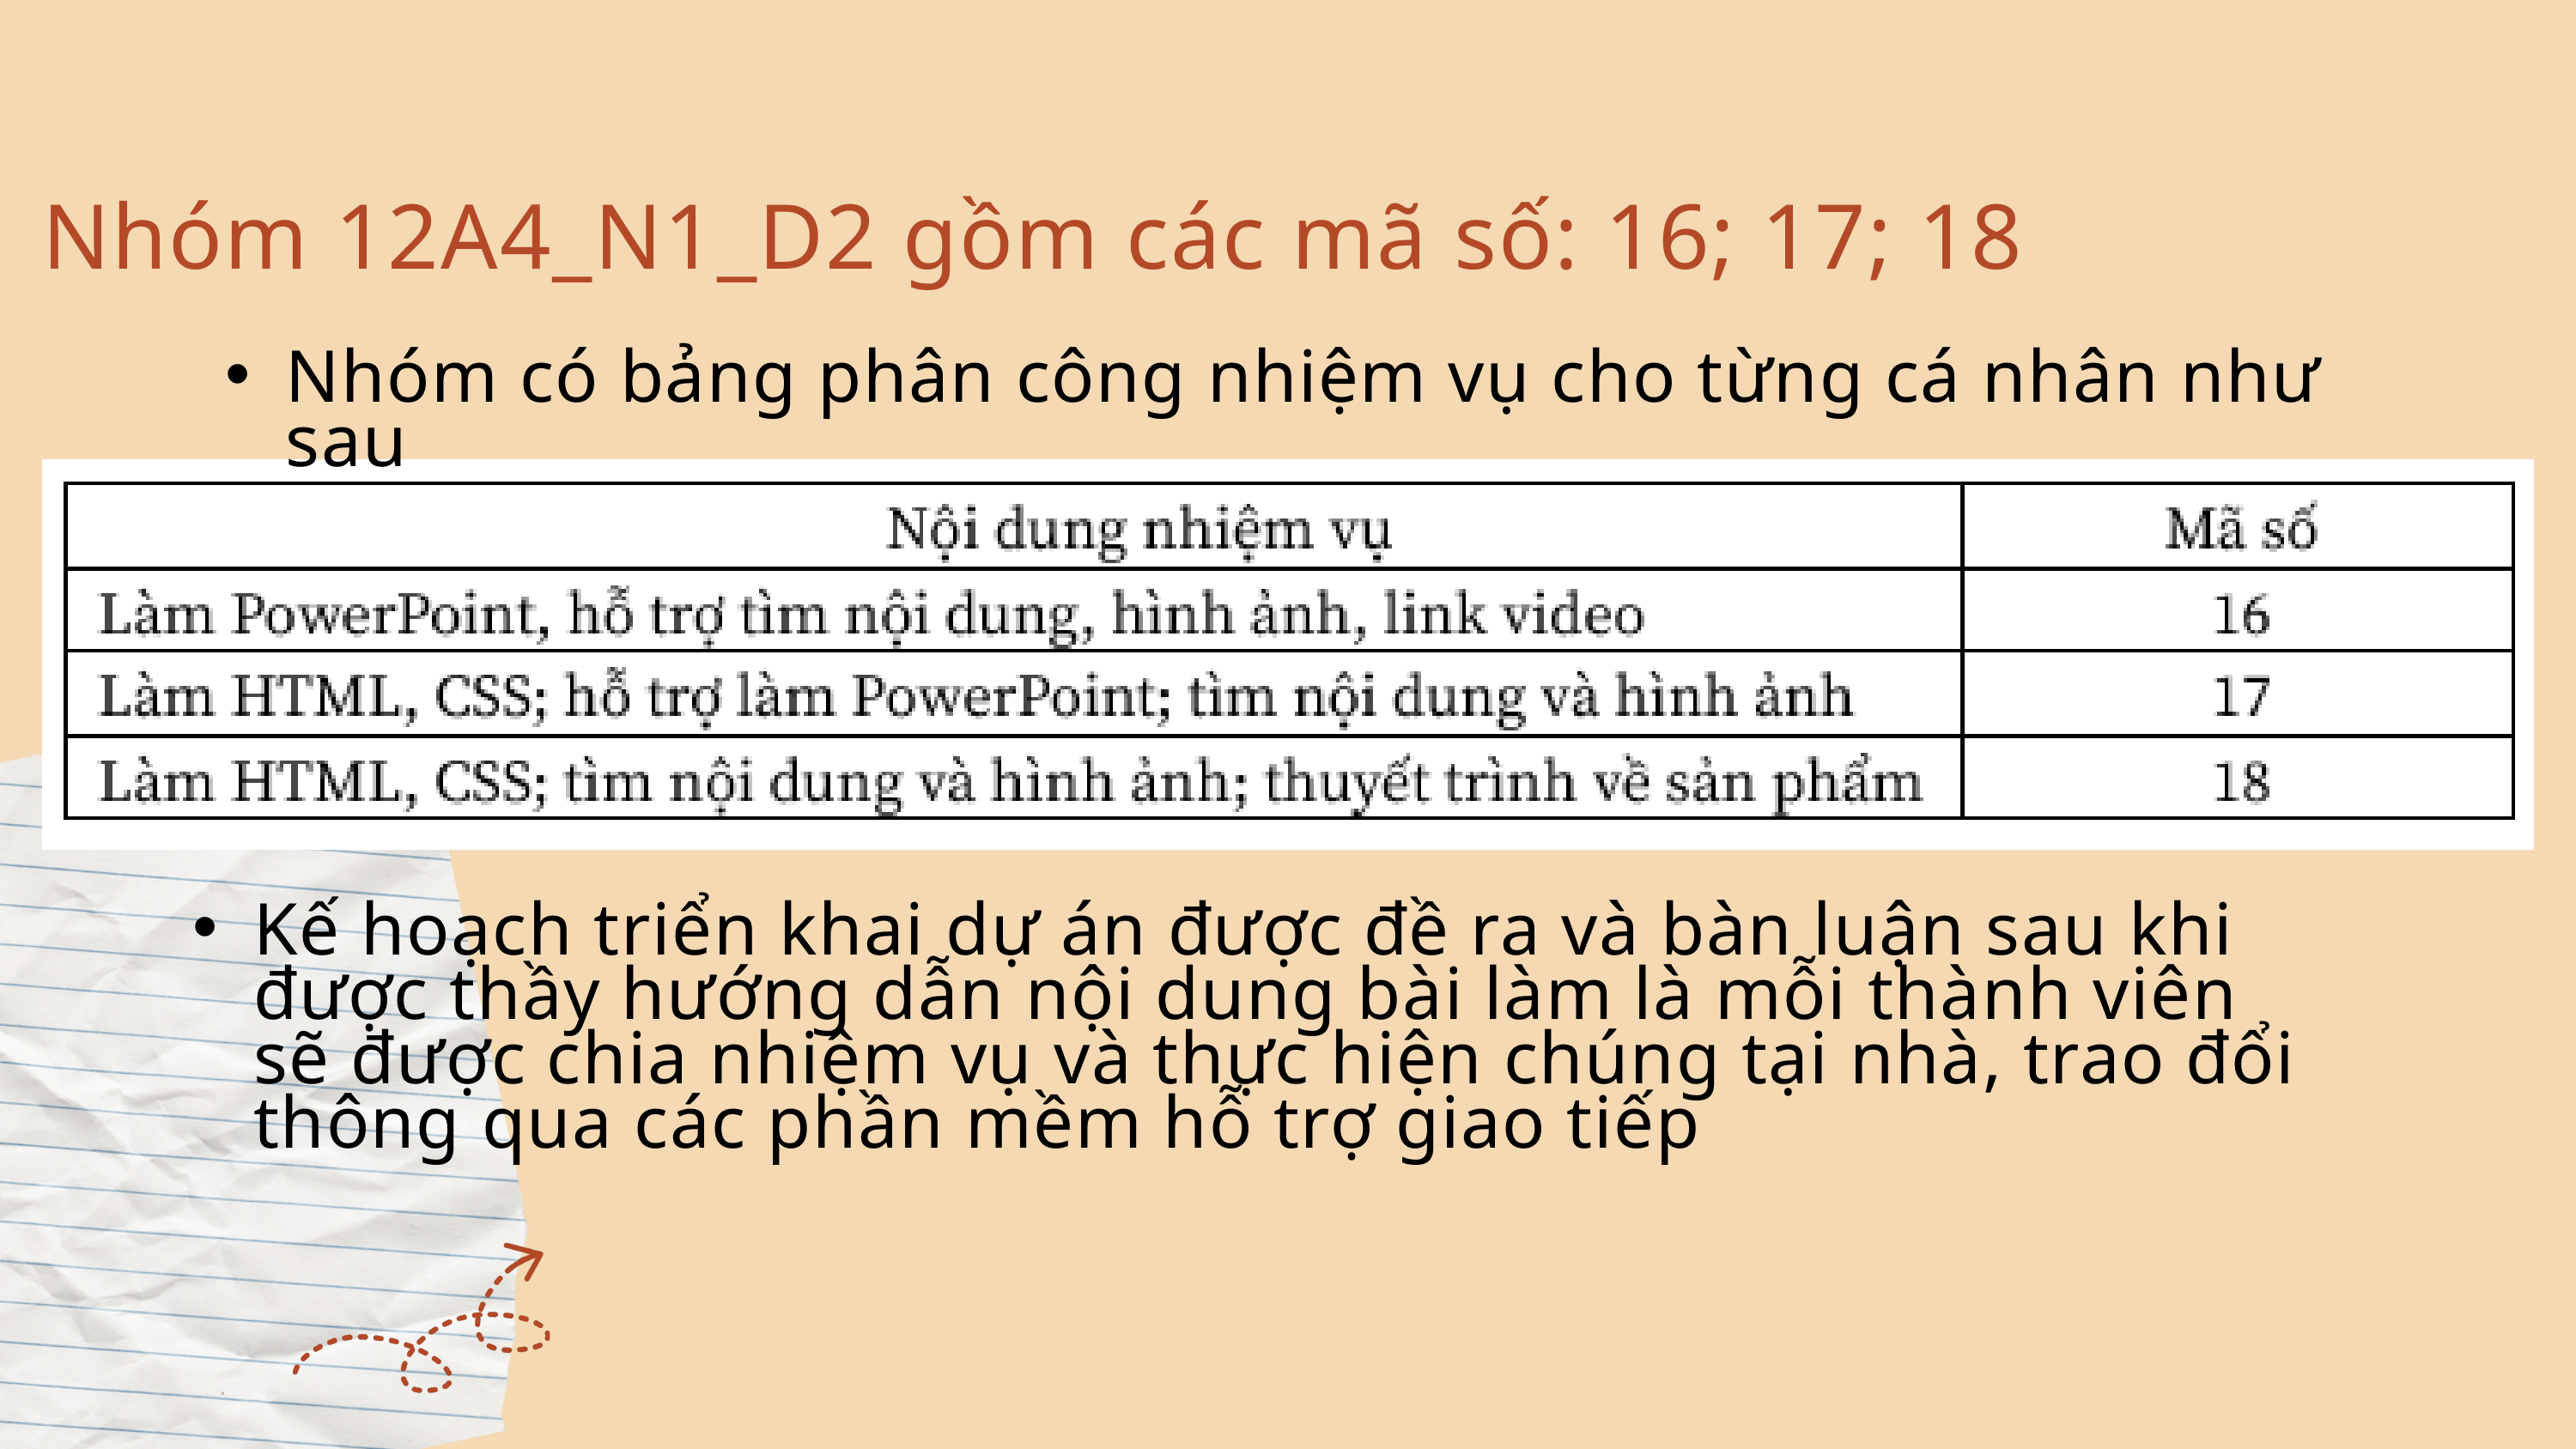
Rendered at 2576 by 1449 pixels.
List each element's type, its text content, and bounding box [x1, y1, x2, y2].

text_box Kế hoạch triển khai dự án được đề ra và bàn luận sau khi được thầy hướng dẫn nội dung bài làm là mỗi thành viên sẽ được chia nhiệm vụ và thực hiện chúng tại nhà, trao đổi thông qua các phần mềm hỗ trợ giao tiếp [574, 905, 2331, 1162]
text_box [42, 459, 2534, 851]
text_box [0, 676, 569, 1449]
text_box Nhóm có bảng phân công nhiệm vụ cho từng cá nhân như sau [164, 352, 2364, 482]
text_box Nhóm 12A4_N1_D2 gồm các mã số: 16; 17; 18 [42, 207, 2048, 288]
